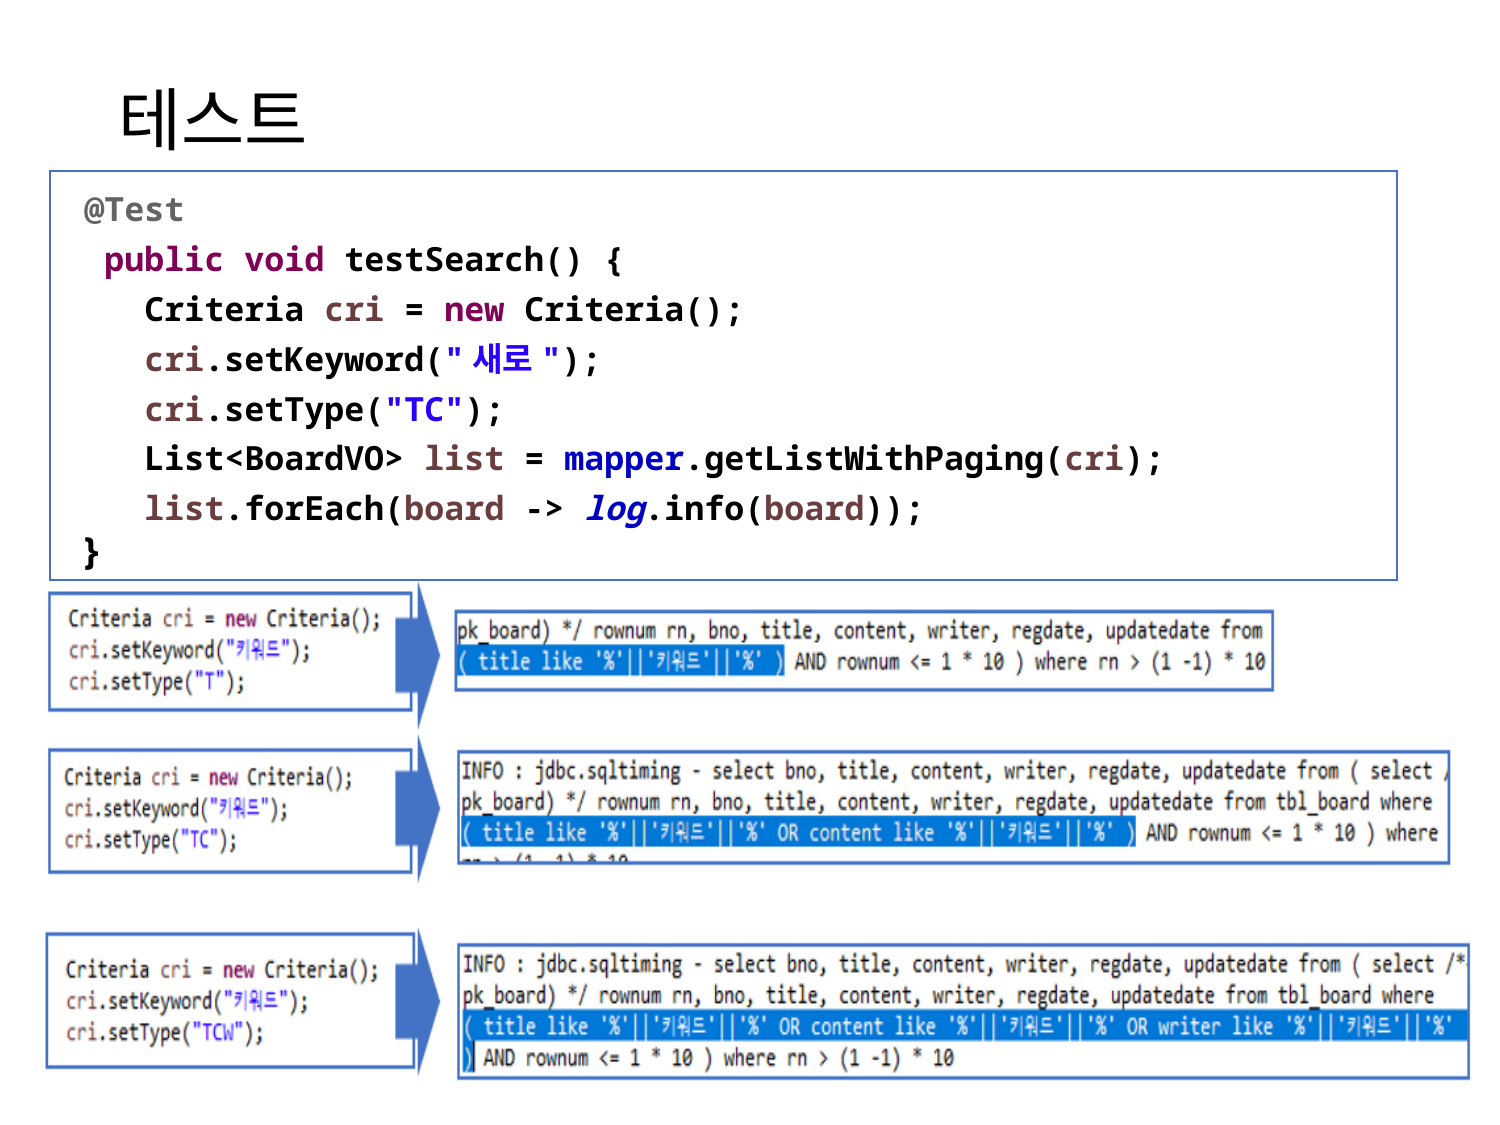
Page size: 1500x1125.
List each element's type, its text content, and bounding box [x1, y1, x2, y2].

picture [21, 550, 1478, 1093]
text_box @Test public void testSearch() { Criteria cri = new Criteria(); cri.setKeyword("새로"); cri.setType("TC"); List<BoardVO> list = mapper.getListWithPaging(cri); list.forEach(board -> log.info(board)); } [49, 170, 1398, 550]
title 테스트 [103, 59, 1397, 170]
